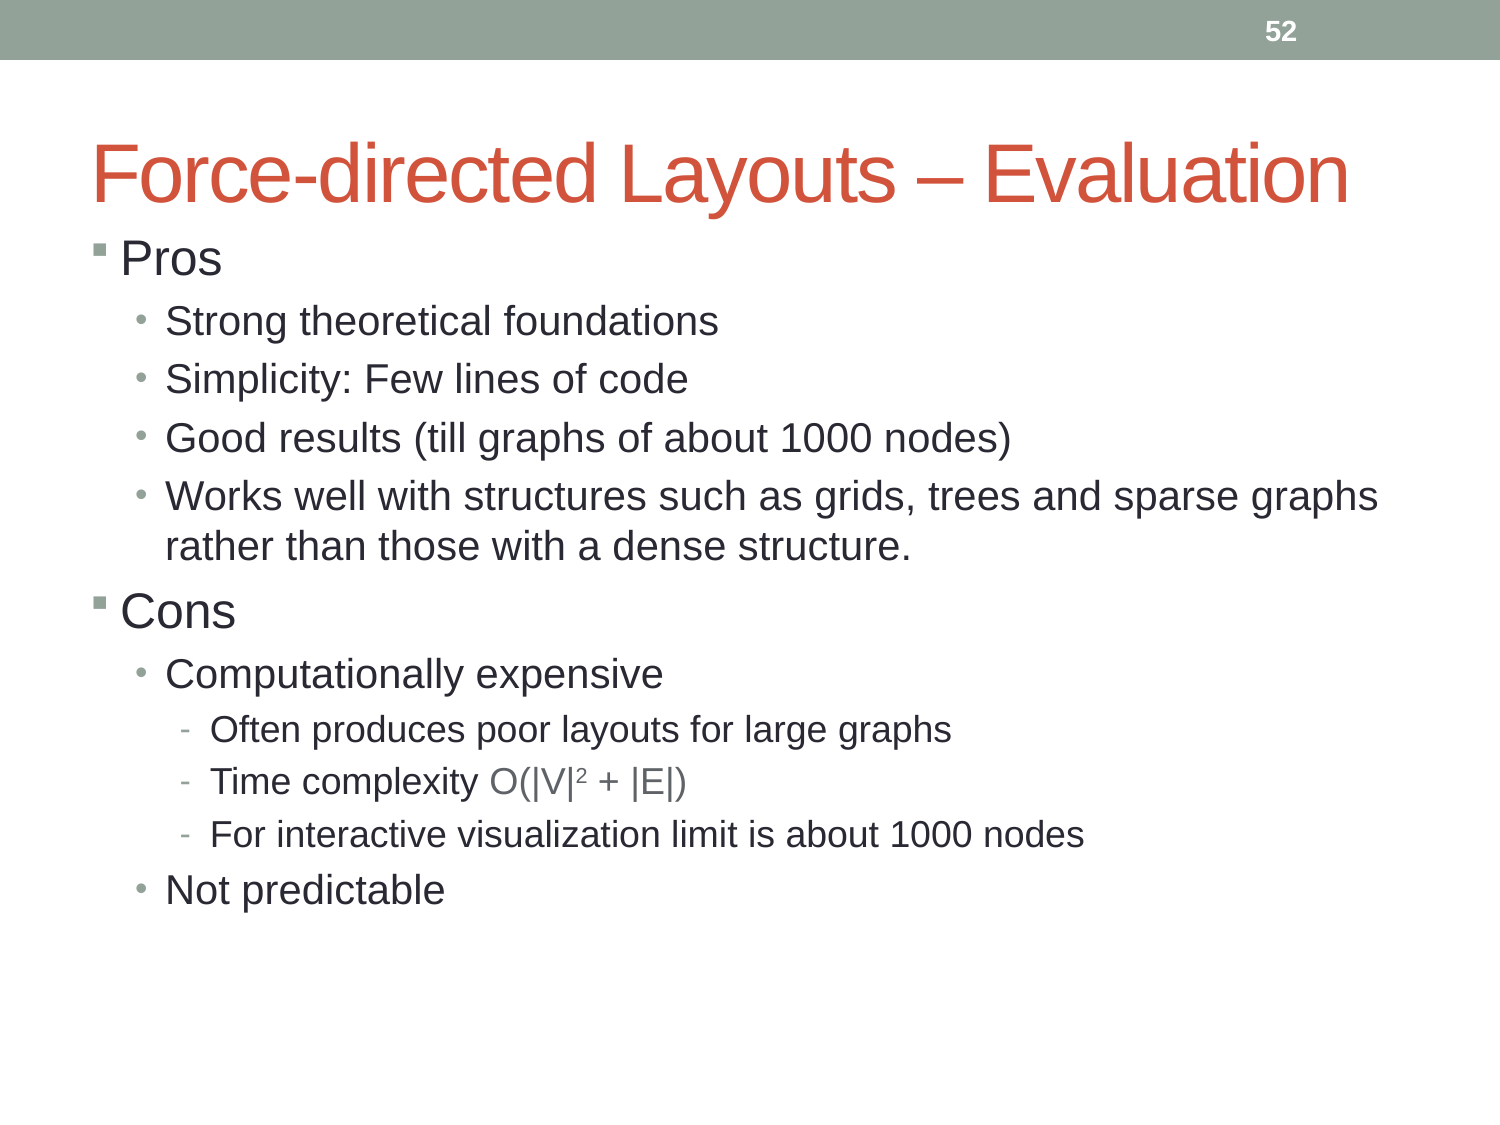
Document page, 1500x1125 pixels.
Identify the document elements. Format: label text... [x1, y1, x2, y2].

title Force-directed Layouts – Evaluation [75, 87, 1425, 217]
list Pros Strong theoretical foundations Simplicity: Few lines of code Good results (till graphs of about 1000 nodes) Works well with structures such as grids, trees and sparse graphs rather than those with a dense structure. Cons Computationally expensive Often produces poor layouts for large graphs Time complexity O(|V|2 + |E|) For interactive visualization limit is about 1000 nodes Not predictable [75, 217, 1425, 1018]
slide_number 52 [1250, 3, 1425, 57]
